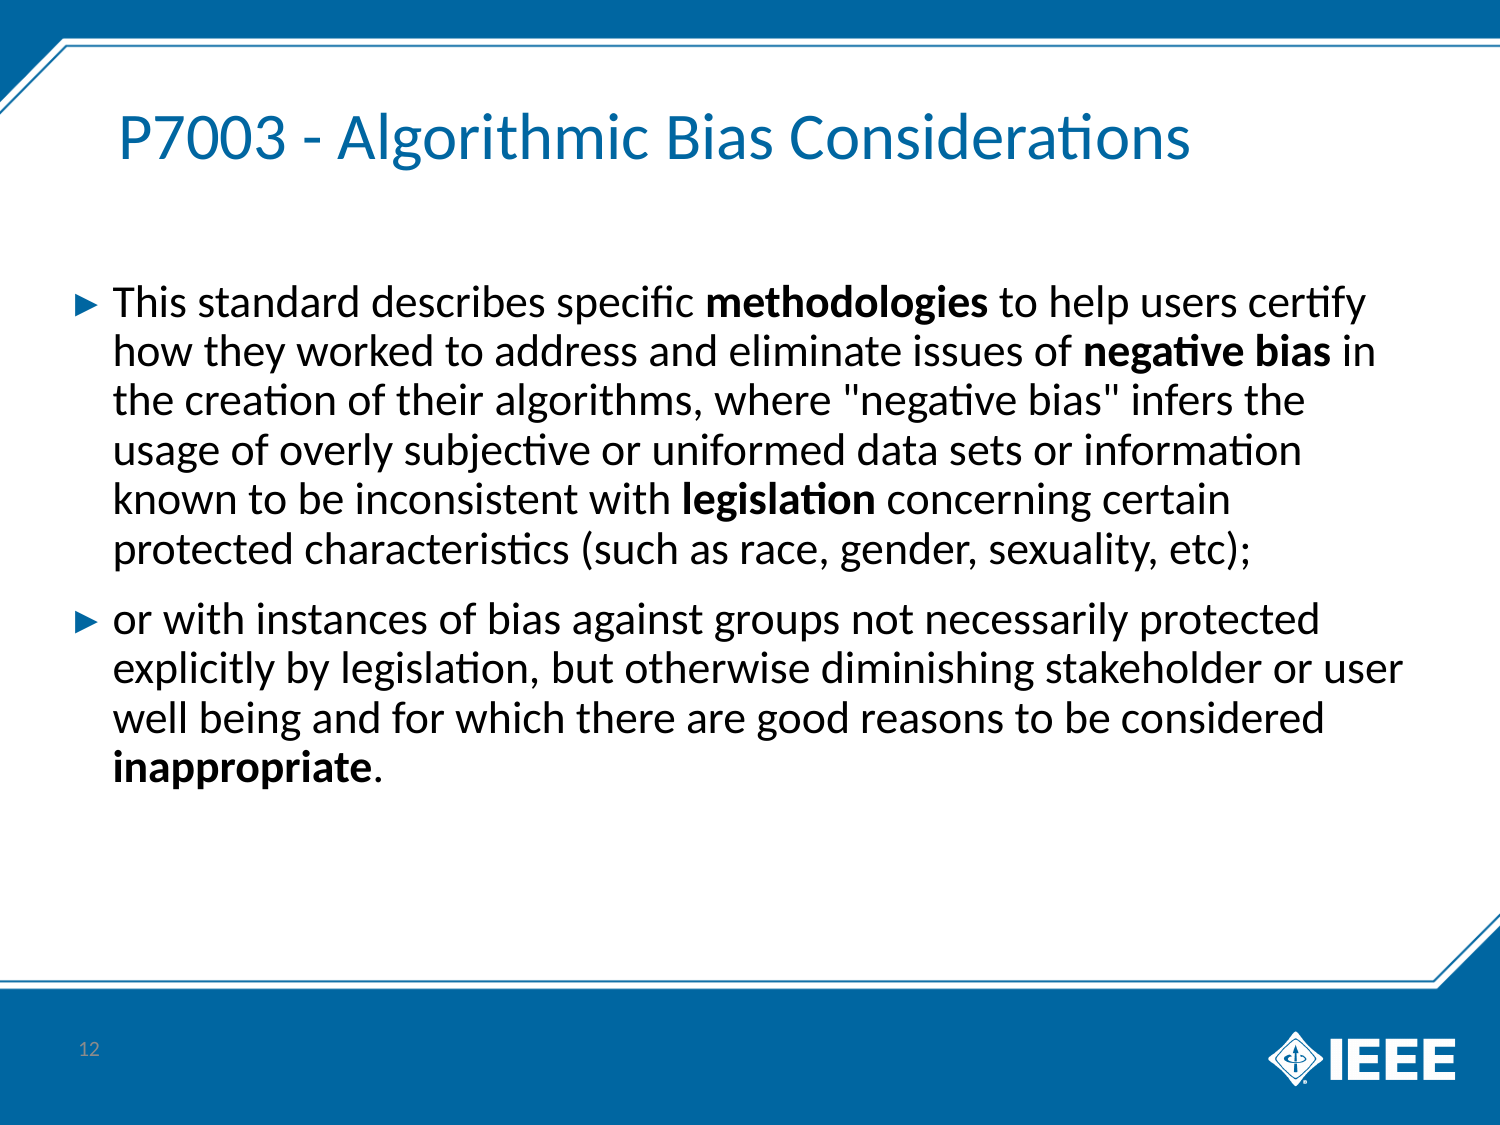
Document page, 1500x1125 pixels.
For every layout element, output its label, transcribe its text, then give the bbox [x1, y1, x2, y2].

slide_number 12 [63, 1017, 143, 1078]
title P7003 - Algorithmic Bias Considerations [103, 91, 1397, 182]
picture [0, 913, 1500, 1125]
list This standard describes specific methodologies to help users certify how they worked to address and eliminate issues of negative bias in the creation of their algorithms, where "negative bias" infers the usage of overly subjective or uniformed data sets or information known to be inconsistent with legislation concerning certain protected characteristics (such as race, gender, sexuality, etc); or with instances of bias against groups not necessarily protected explicitly by legislation, but otherwise diminishing stakeholder or user well being and for which there are good reasons to be considered inappropriate. [60, 270, 1426, 990]
picture [0, 0, 1500, 115]
